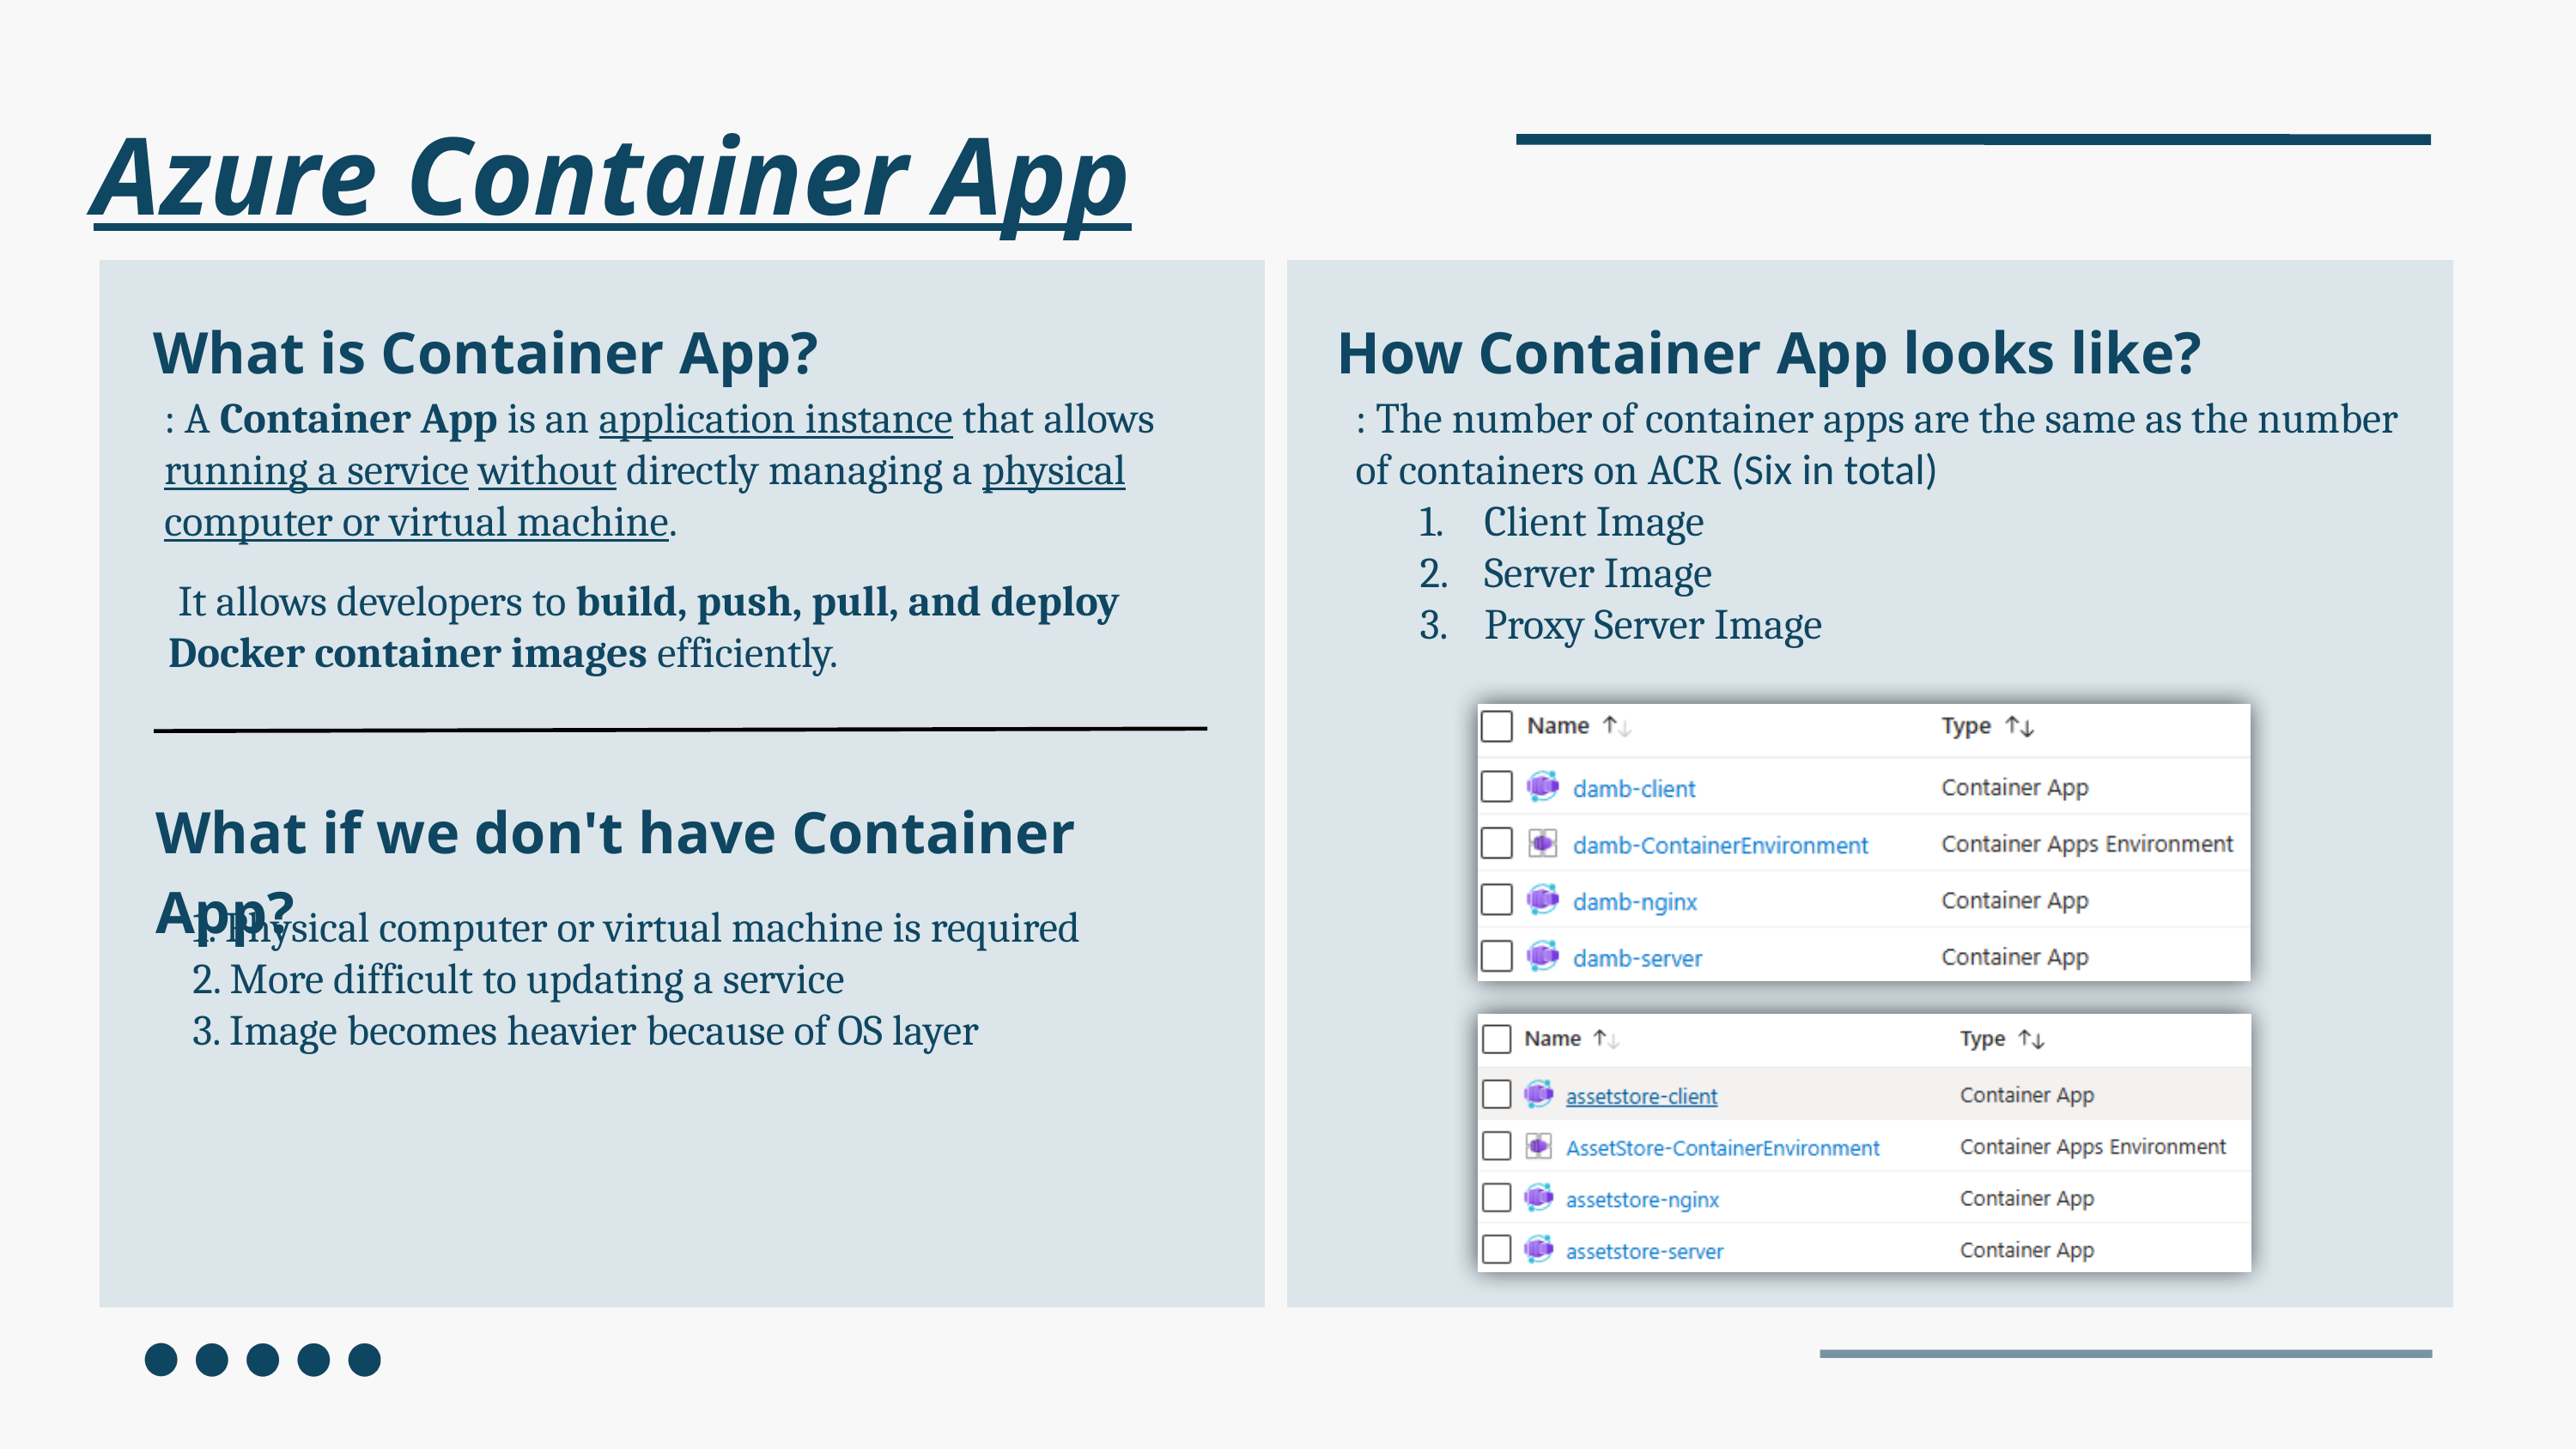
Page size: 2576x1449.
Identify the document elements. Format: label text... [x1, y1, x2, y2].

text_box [1287, 212, 2454, 1308]
picture [1478, 704, 2251, 982]
picture [1478, 1014, 2251, 1272]
text_box Azure Container App [93, 107, 1336, 237]
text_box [153, 728, 1208, 731]
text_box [99, 212, 1266, 1308]
text_box [144, 1342, 381, 1378]
